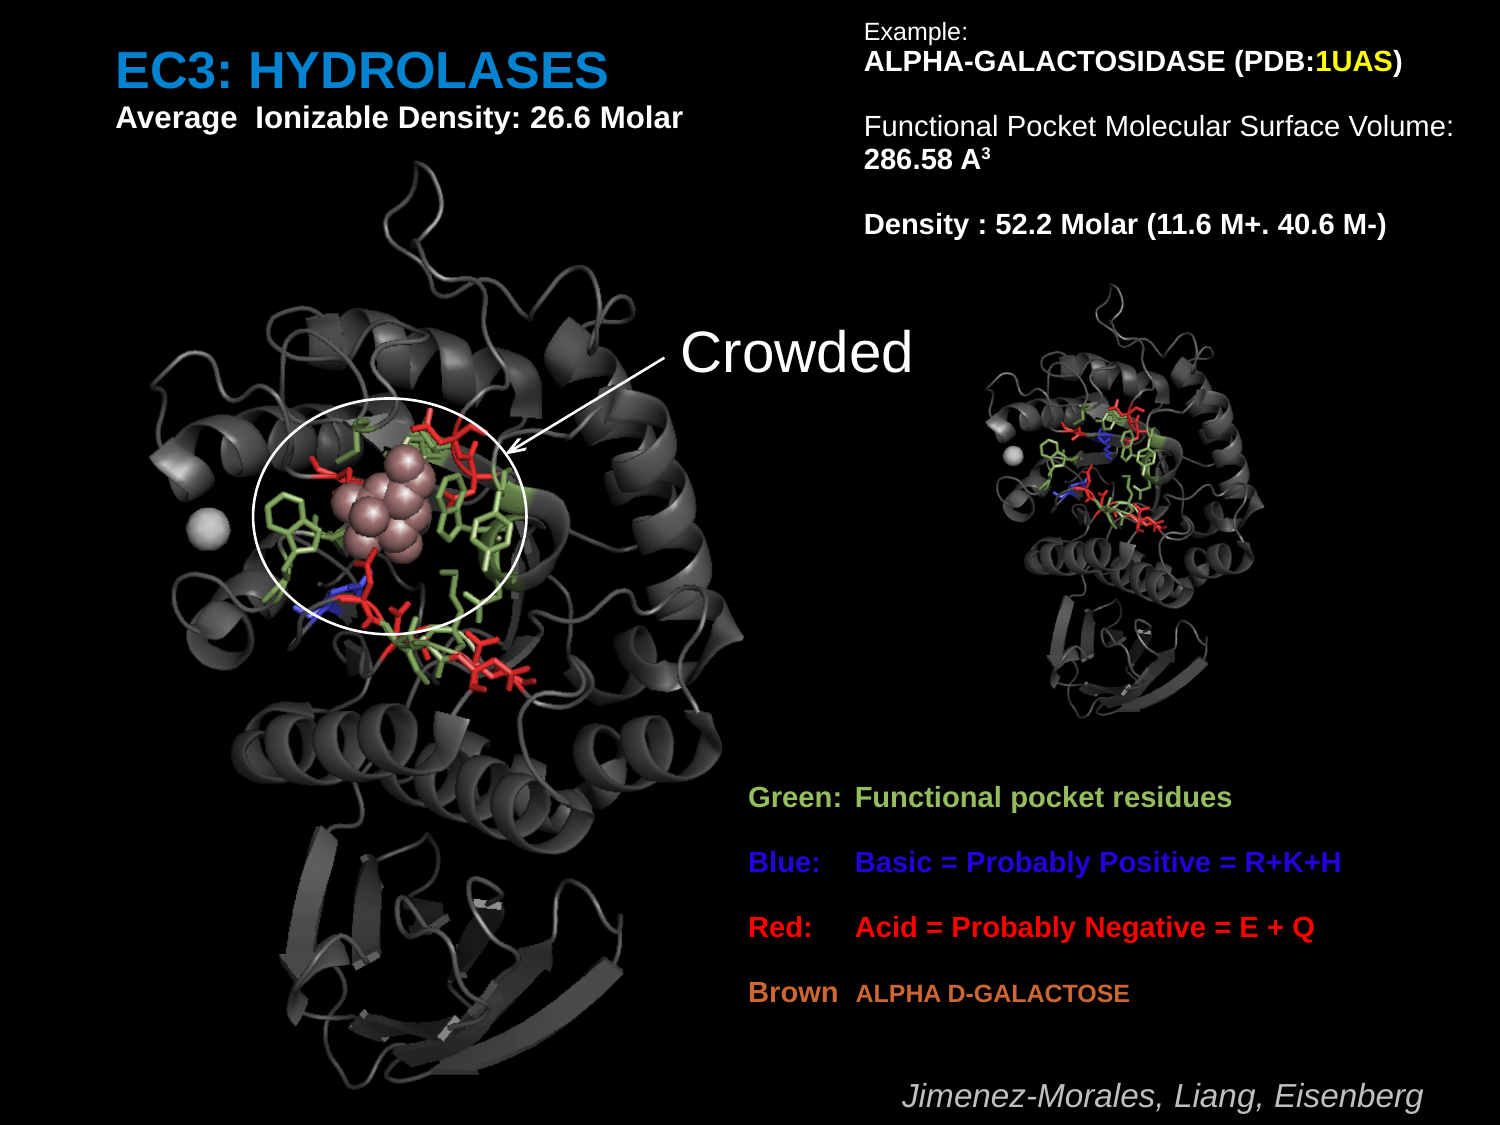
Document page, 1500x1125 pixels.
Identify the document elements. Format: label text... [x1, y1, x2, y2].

picture [850, 268, 1395, 749]
text_box Green: Functional pocket residues Blue: Basic = Probably Positive = R+K+H Red: Acid = Probably Negative = E + Q Brown ALPHA D-GALACTOSE [788, 773, 1490, 1102]
text_box EC3: HYDROLASES Average Ionizable Density: 26.6 Molar [102, 33, 783, 131]
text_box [252, 305, 932, 635]
picture [101, 131, 783, 1123]
text_box Jimenez-Morales, Liang, Eisenberg [887, 1067, 1440, 1122]
text_box Example: ALPHA-GALACTOSIDASE (PDB:1UAS) Functional Pocket Molecular Surface Volume: 286.58 A3 Density : 52.2 Molar (11.6 M+. 40.6 M-) [850, 9, 1497, 241]
